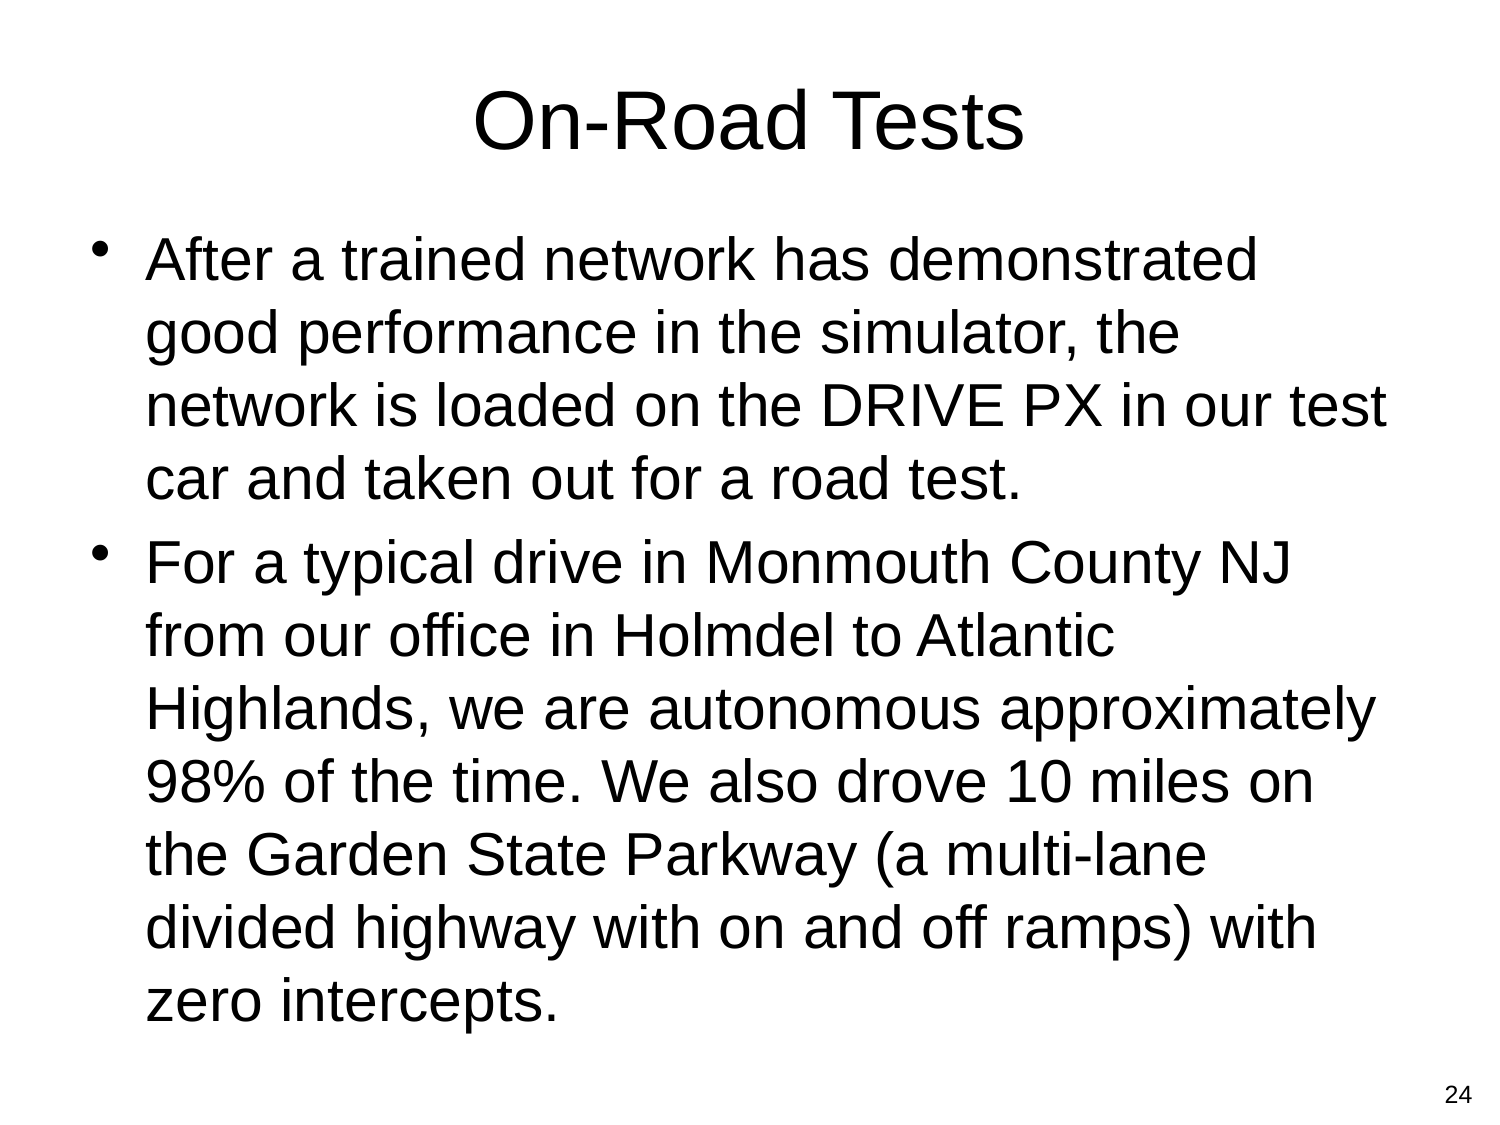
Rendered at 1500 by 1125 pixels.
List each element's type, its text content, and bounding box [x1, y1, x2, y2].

slide_number 24 [1137, 1070, 1488, 1112]
title On-Road Tests [74, 44, 1426, 188]
list After a trained network has demonstrated good performance in the simulator, the network is loaded on the DRIVE PX in our test car and taken out for a road test. For a typical drive in Monmouth County NJ from our office in Holmdel to Atlantic Highlands, we are autonomous approximately 98% of the time. We also drove 10 miles on the Garden State Parkway (a multi-lane divided highway with on and off ramps) with zero intercepts. [74, 212, 1426, 1051]
